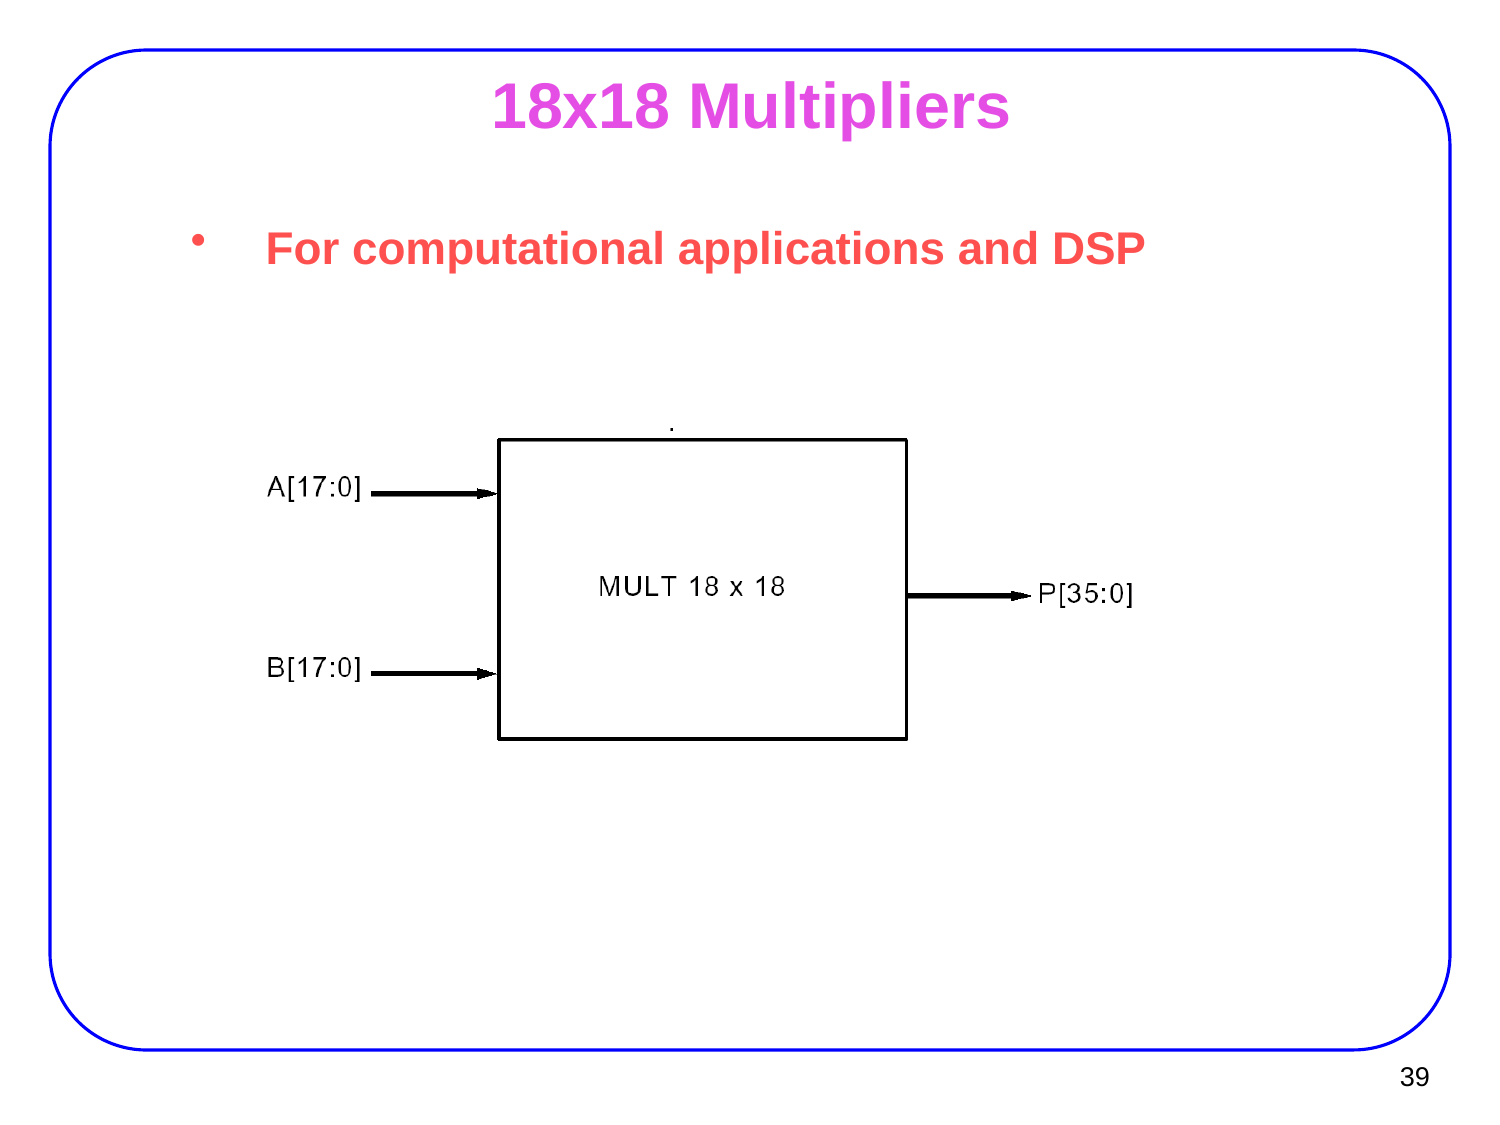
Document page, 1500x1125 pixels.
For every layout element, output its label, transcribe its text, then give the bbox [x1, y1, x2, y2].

text_box For computational applications and DSP [175, 210, 1500, 281]
slide_number 39 [1351, 1047, 1444, 1104]
title 18x18 Multipliers [113, 66, 1389, 140]
picture [262, 428, 1134, 763]
